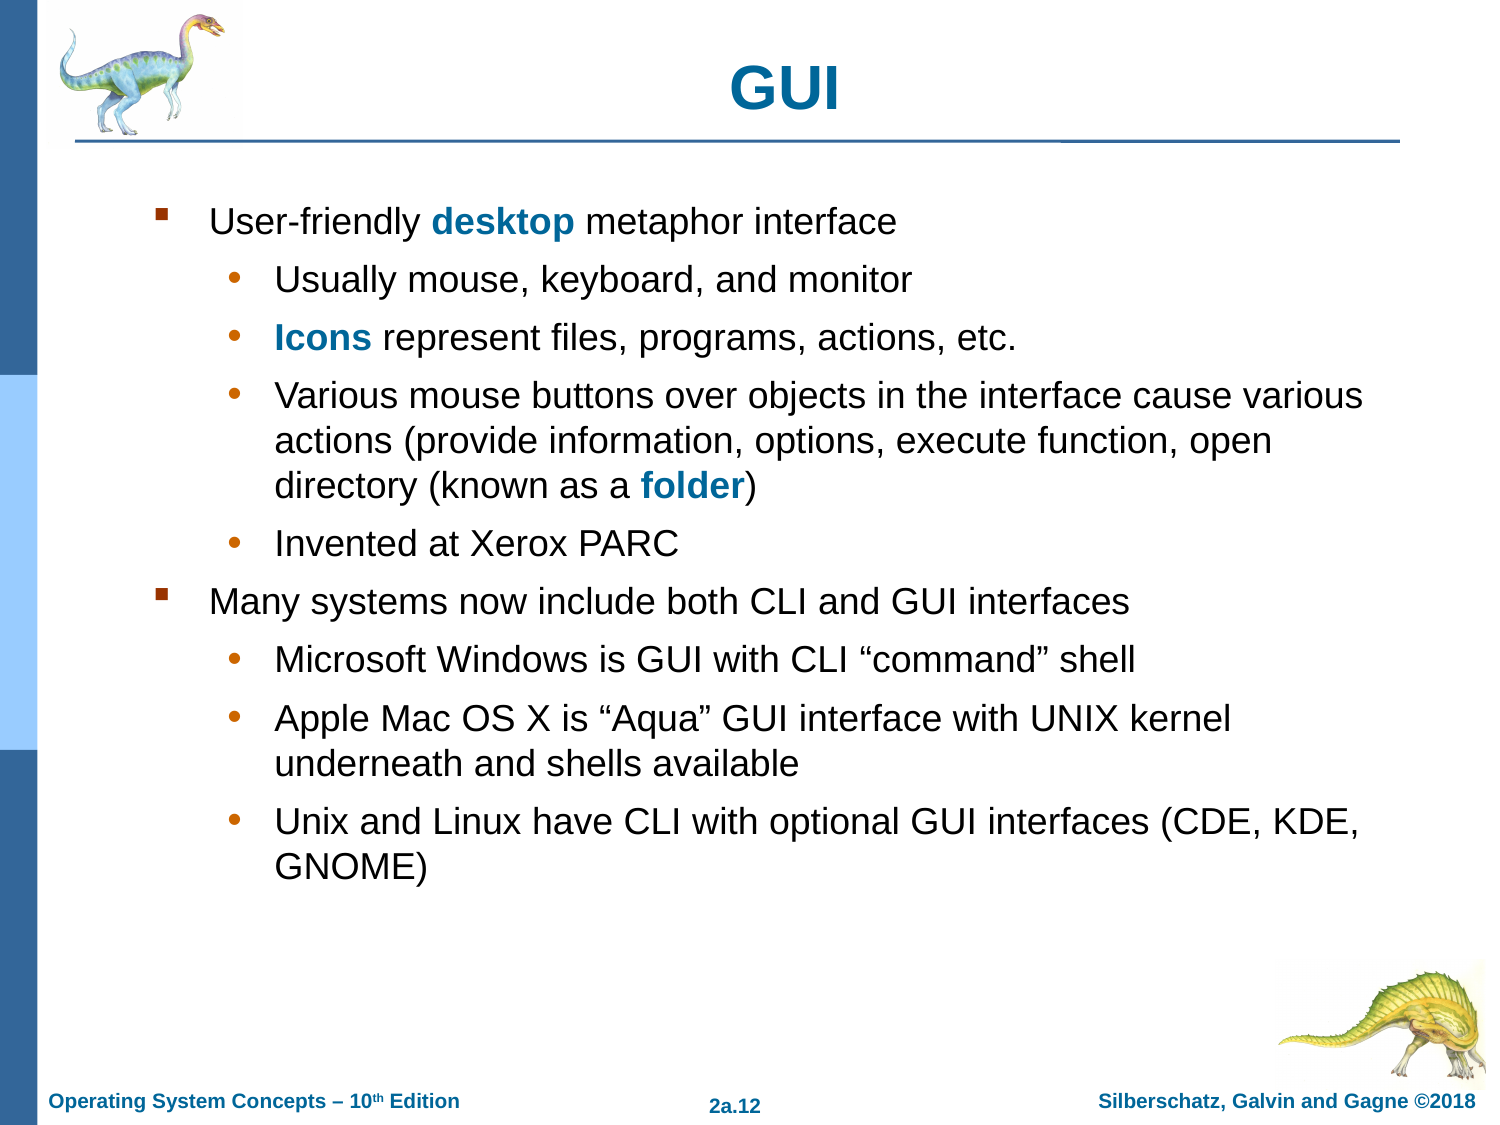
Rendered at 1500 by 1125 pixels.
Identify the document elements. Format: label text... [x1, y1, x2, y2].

list User-friendly desktop metaphor interface Usually mouse, keyboard, and monitor Icons represent files, programs, actions, etc. Various mouse buttons over objects in the interface cause various actions (provide information, options, execute function, open directory (known as a folder) Invented at Xerox PARC Many systems now include both CLI and GUI interfaces Microsoft Windows is GUI with CLI “command” shell Apple Mac OS X is “Aqua” GUI interface with UNIX kernel underneath and shells available Unix and Linux have CLI with optional GUI interfaces (CDE, KDE, GNOME) [137, 189, 1401, 933]
picture [46, 0, 243, 149]
title GUI [170, 35, 1401, 130]
picture [1275, 959, 1486, 1090]
